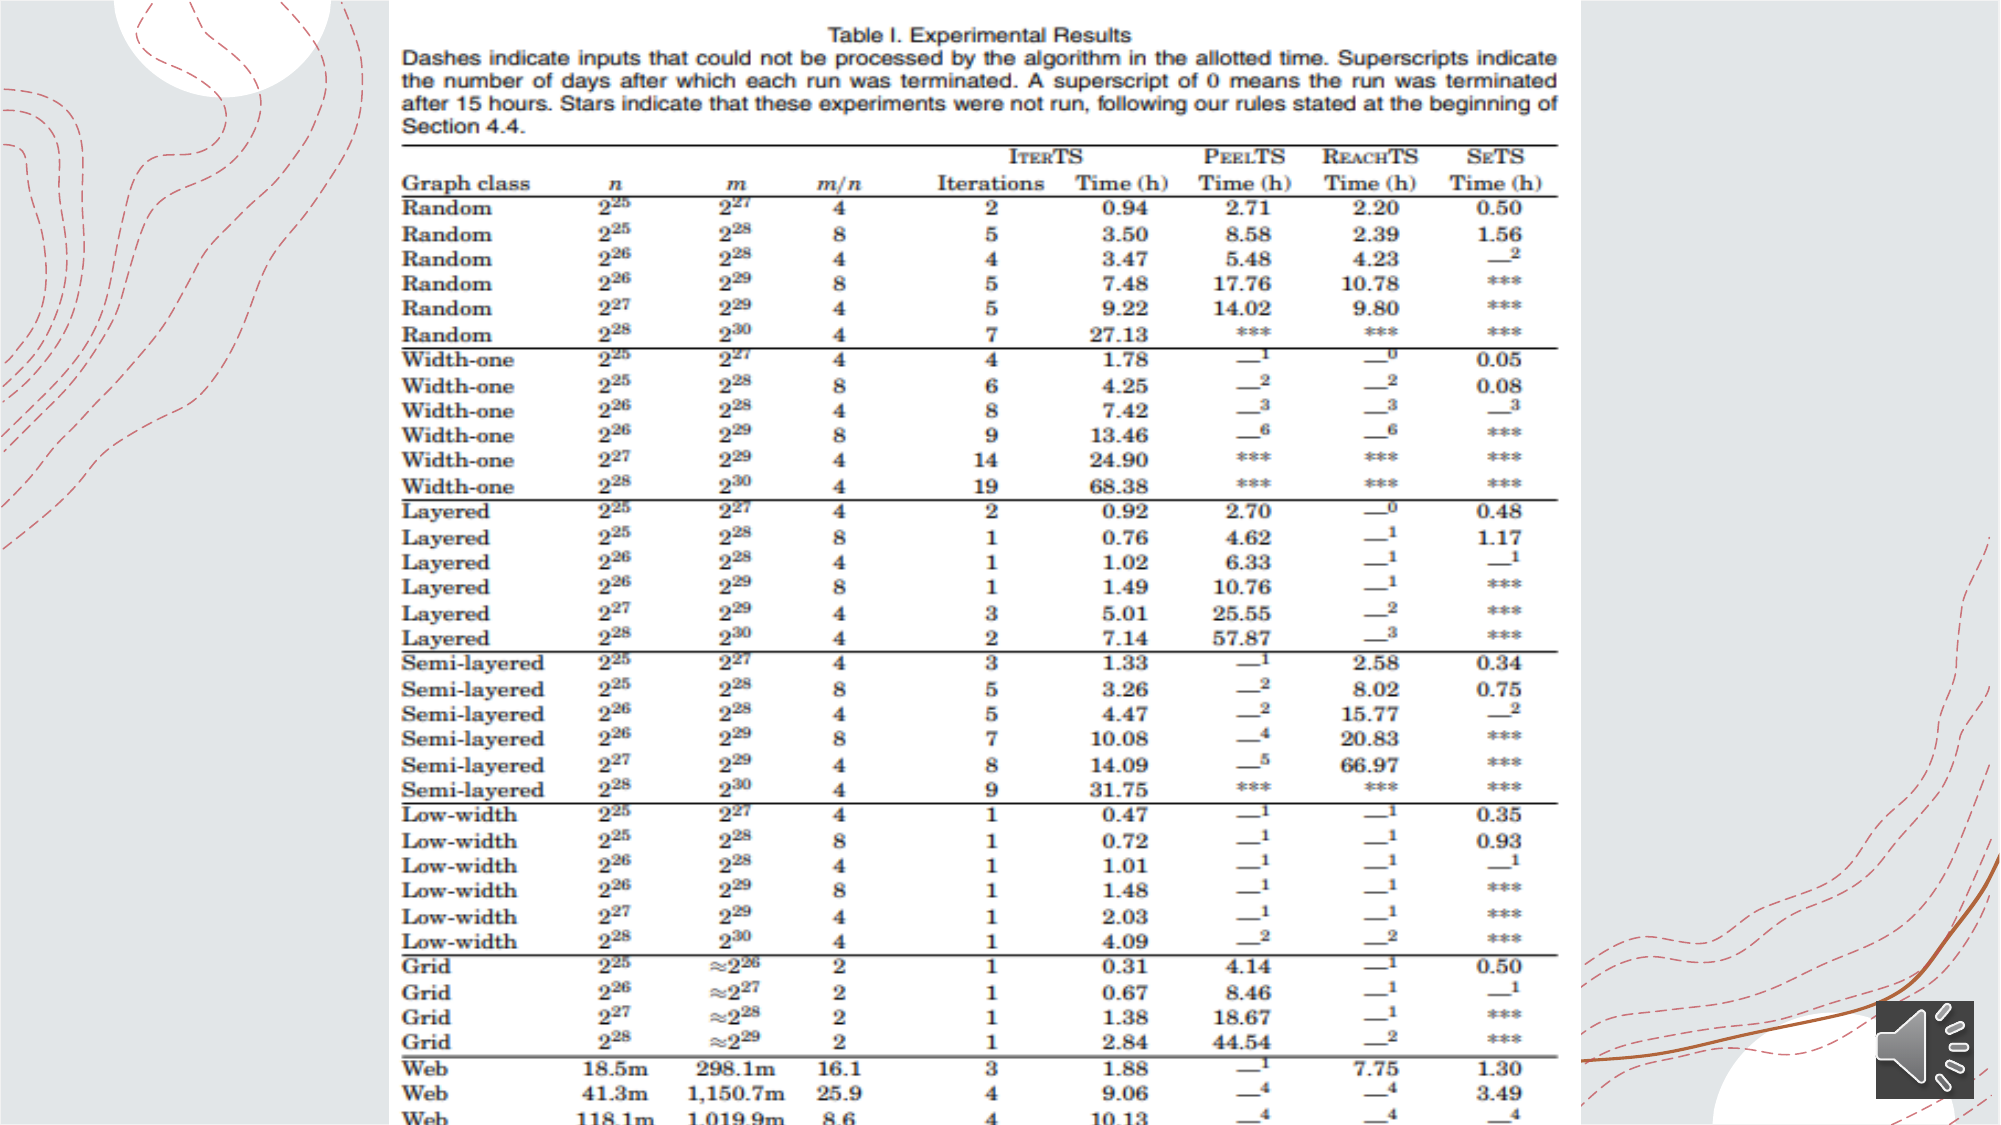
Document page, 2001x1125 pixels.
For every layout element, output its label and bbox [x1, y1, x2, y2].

picture [1874, 999, 1975, 1100]
picture [389, 0, 1581, 1125]
